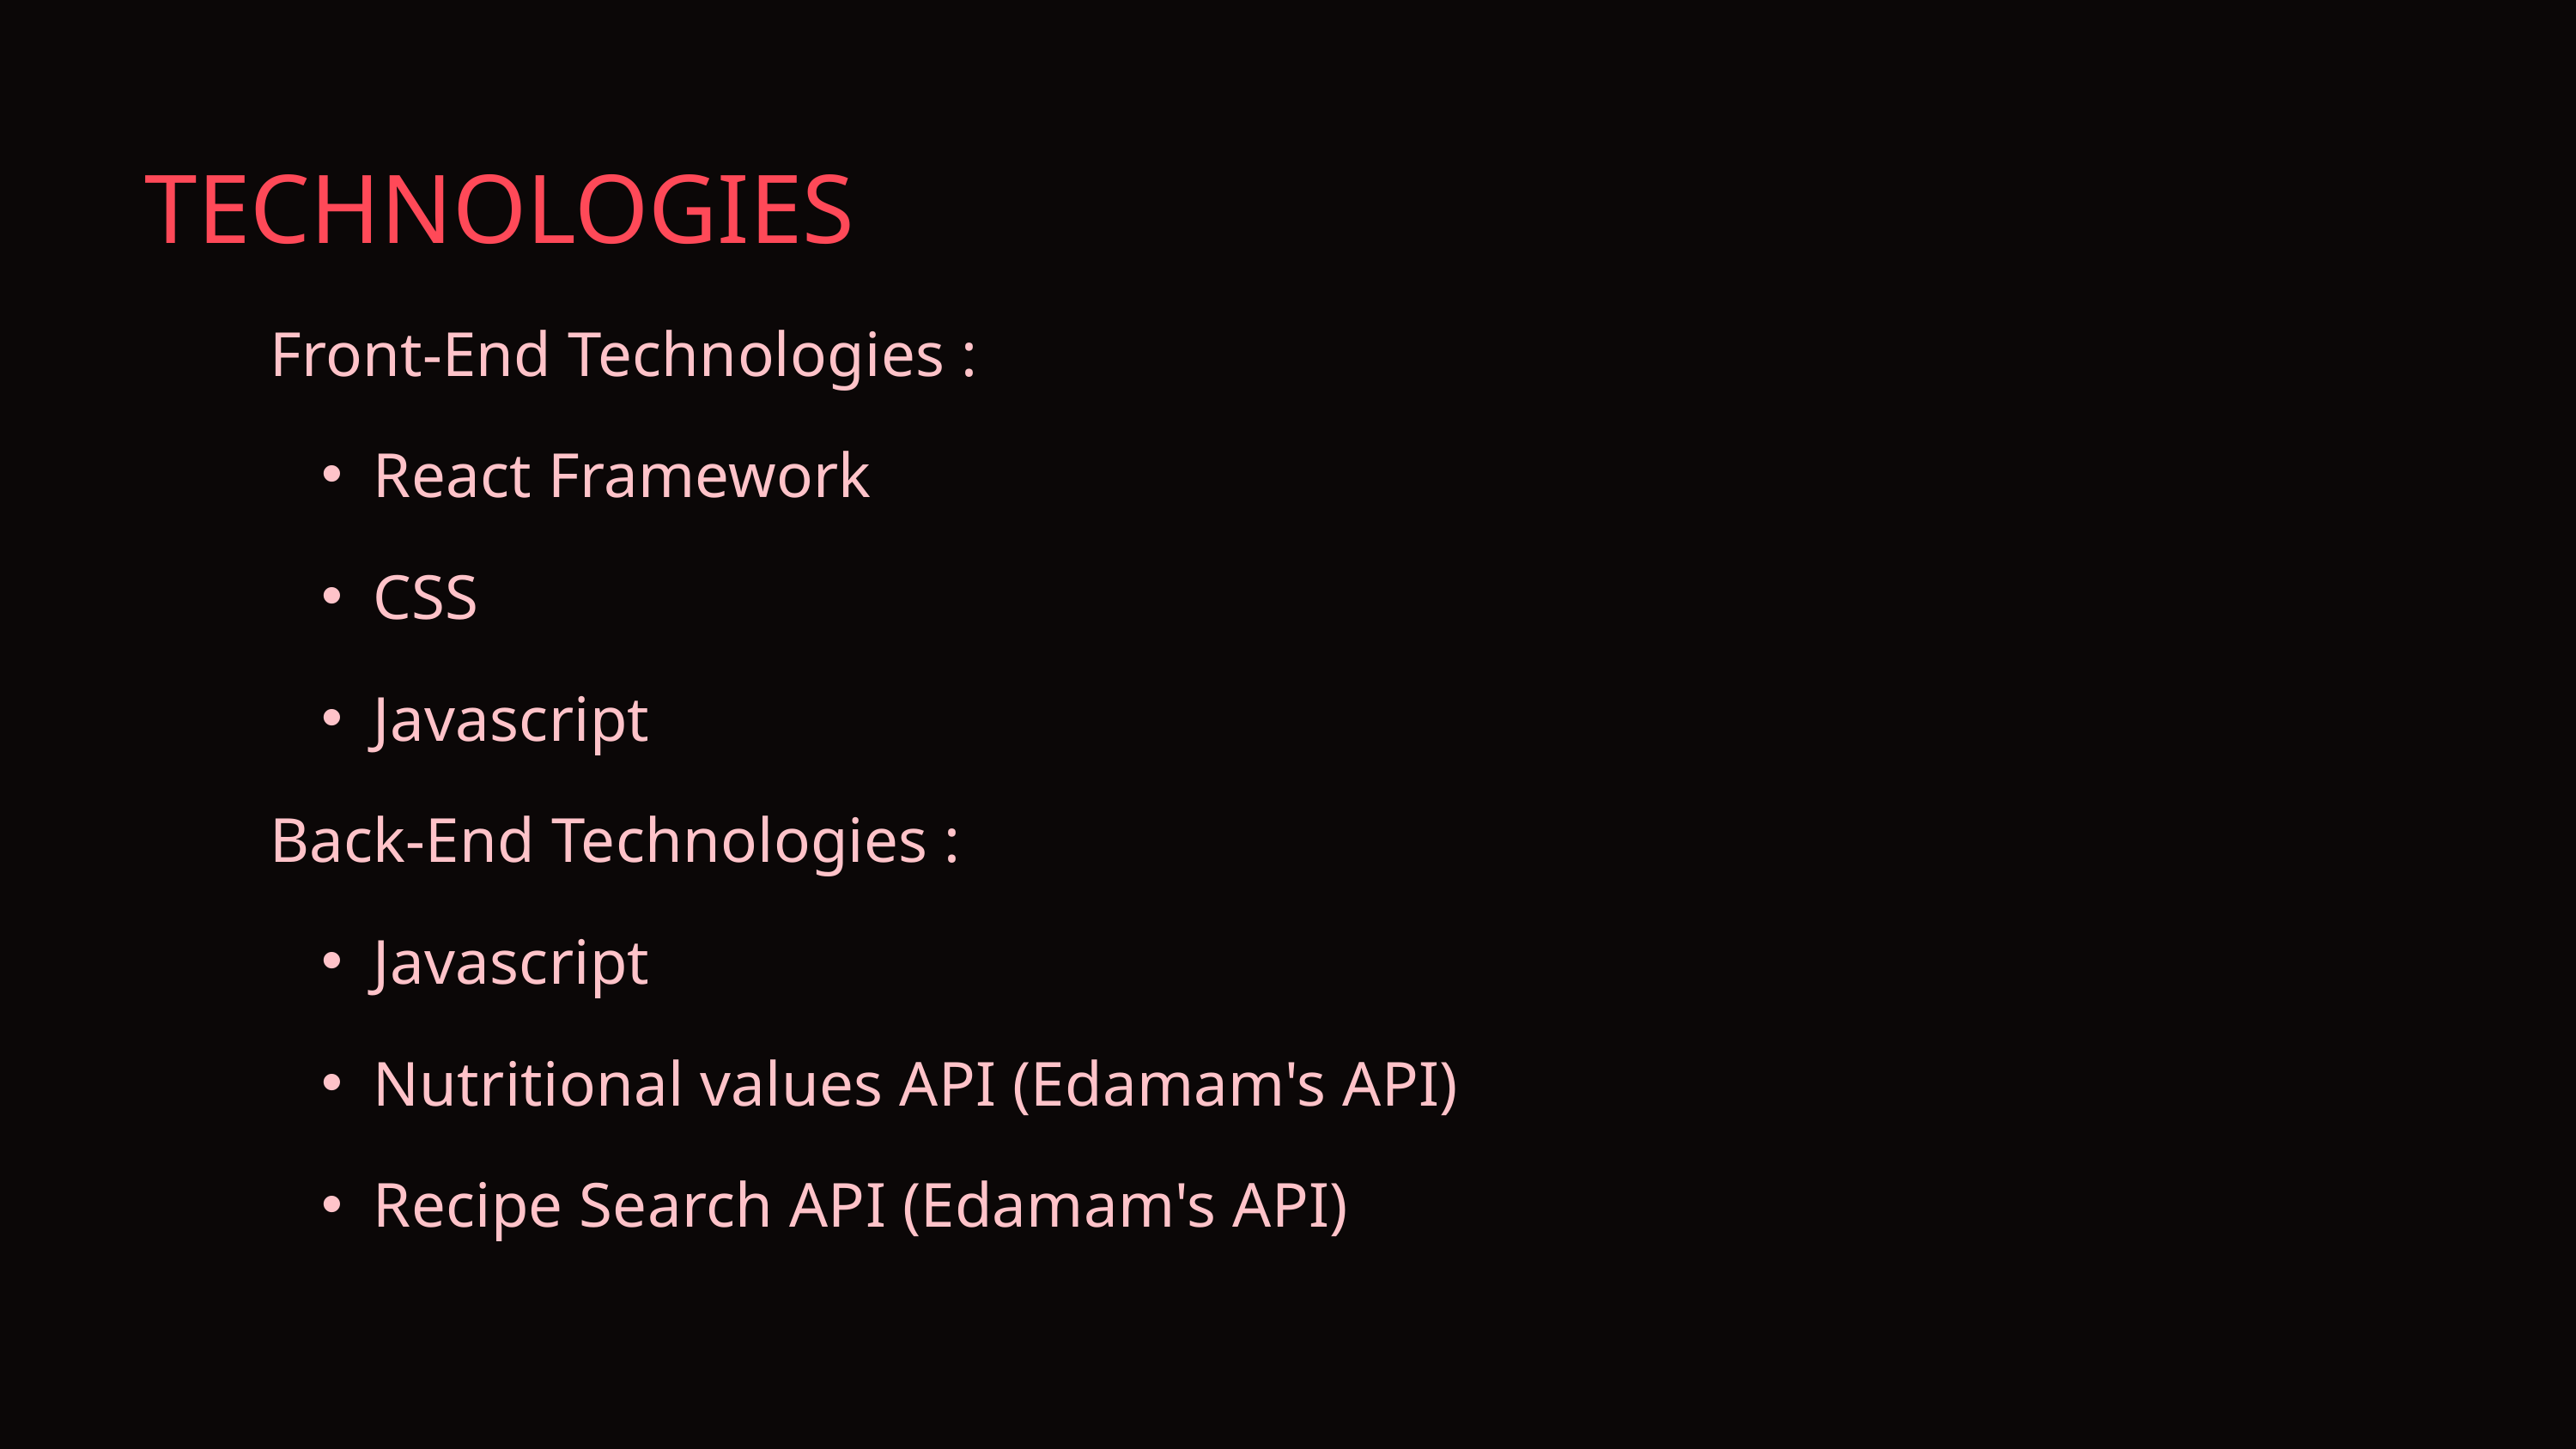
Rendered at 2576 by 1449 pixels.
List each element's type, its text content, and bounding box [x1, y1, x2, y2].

text_box Front-End Technologies : React Framework CSS Javascript Back-End Technologies : Javascript Nutritional values API (Edamam's API) Recipe Search API (Edamam's API) [270, 266, 2026, 1361]
text_box TECHNOLOGIES [144, 130, 1229, 264]
